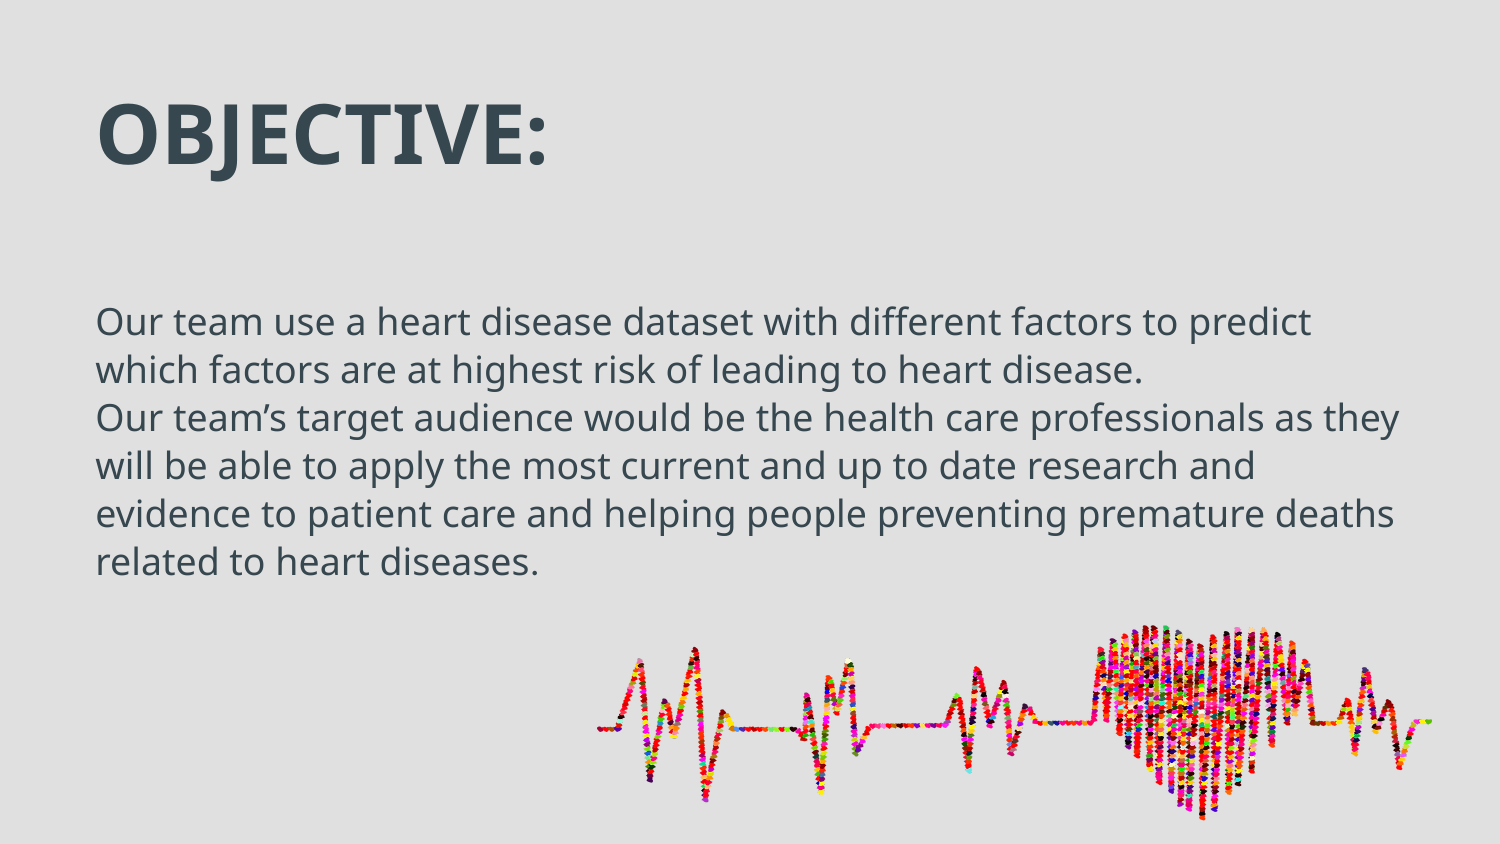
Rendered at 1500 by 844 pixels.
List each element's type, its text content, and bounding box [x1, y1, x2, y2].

title OBJECTIVE: Our team use a heart disease dataset with different factors to predict which factors are at highest risk of leading to heart disease. Our team’s target audience would be the health care professionals as they will be able to apply the most current and up to date research and evidence to patient care and helping people preventing premature deaths related to heart diseases. [80, 86, 1422, 687]
picture [596, 558, 1432, 844]
